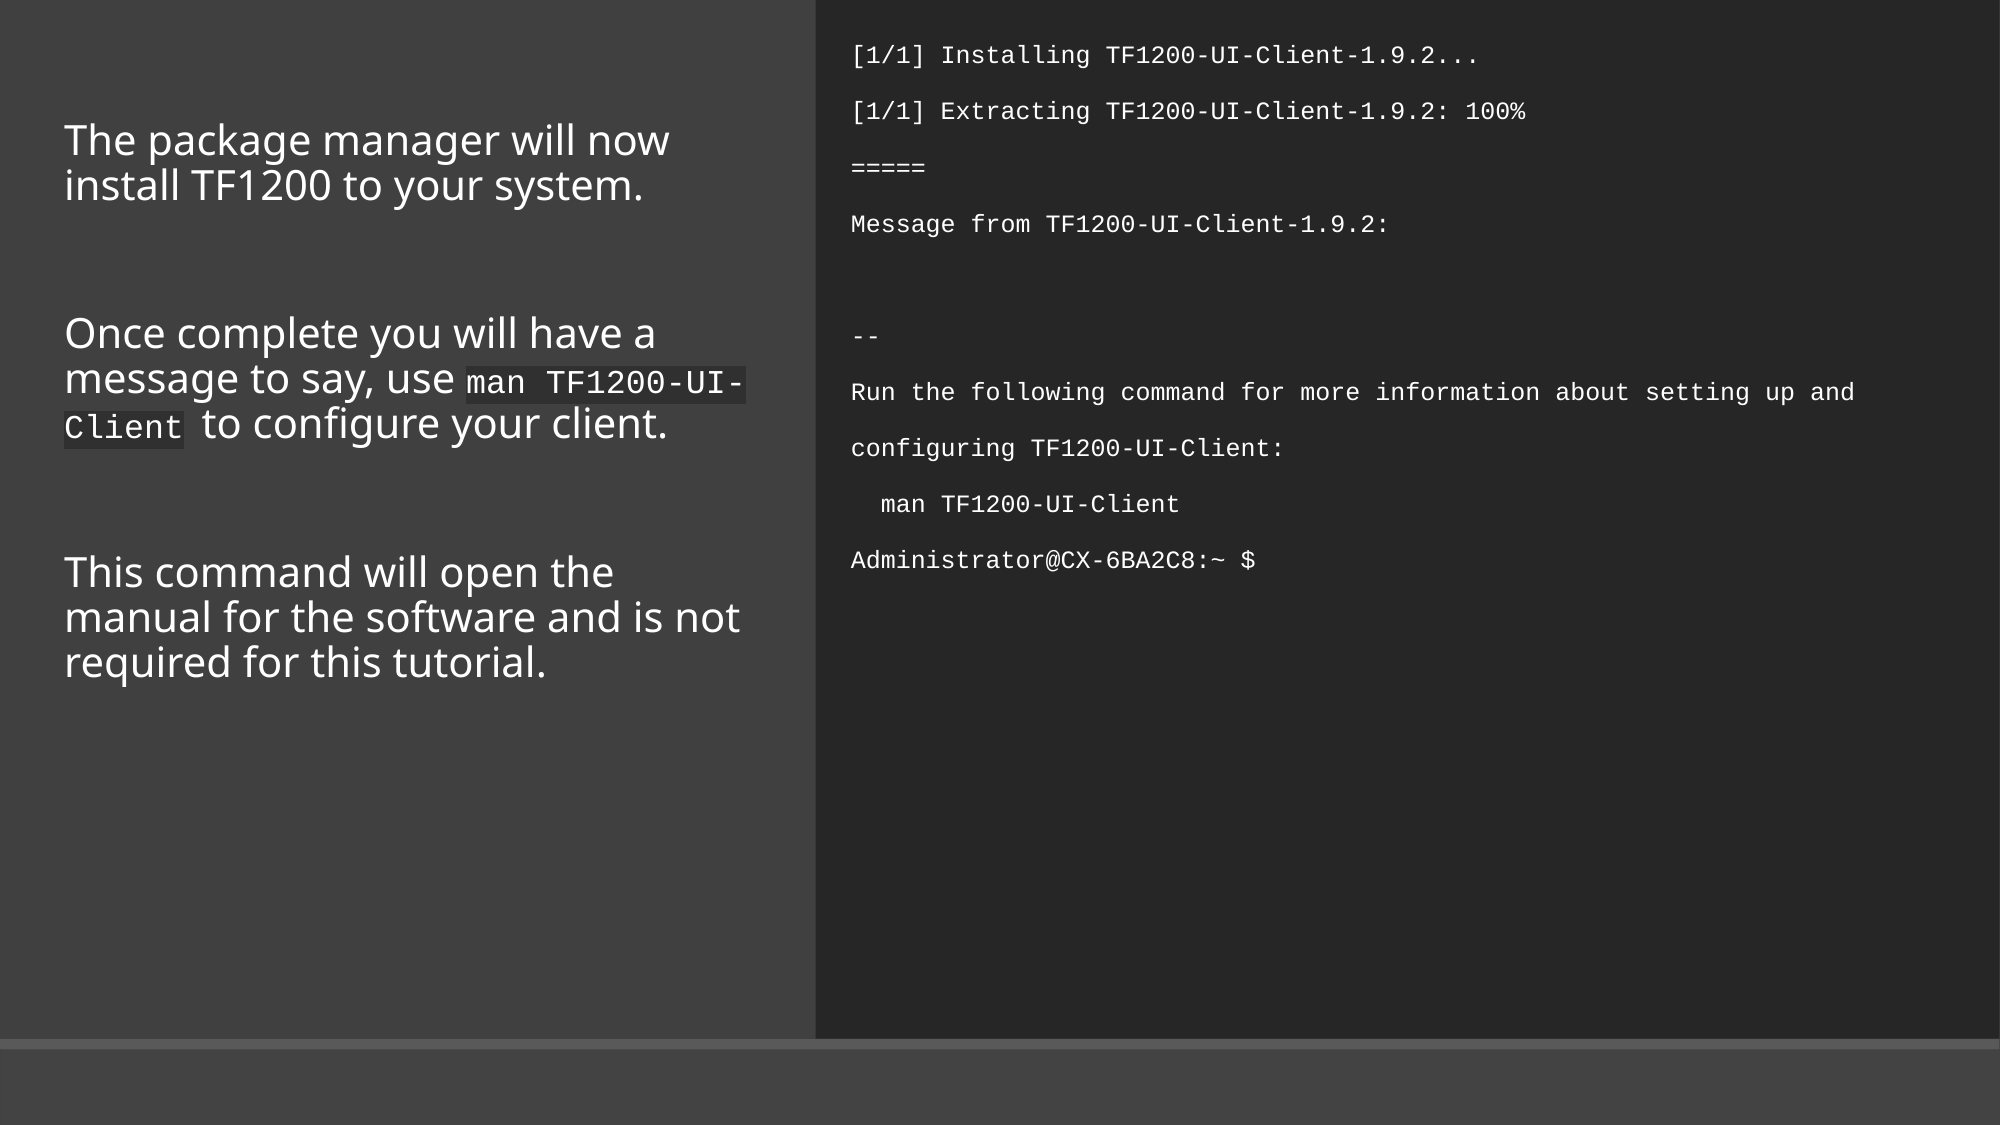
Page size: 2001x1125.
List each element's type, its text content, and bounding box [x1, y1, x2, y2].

list [1/1] Installing TF1200-UI-Client-1.9.2... [1/1] Extracting TF1200-UI-Client-1.9.2: 100% ===== Message from TF1200-UI-Client-1.9.2: -- Run the following command for more information about setting up and configuring TF1200-UI-Client: man TF1200-UI-Client Administrator@CX-6BA2C8:~ $ [835, 34, 1954, 1039]
list The package manager will now install TF1200 to your system. Once complete you will have a message to say, use man TF1200-UI-Client to configure your client. This command will open the manual for the software and is not required for this tutorial. [64, 111, 770, 993]
